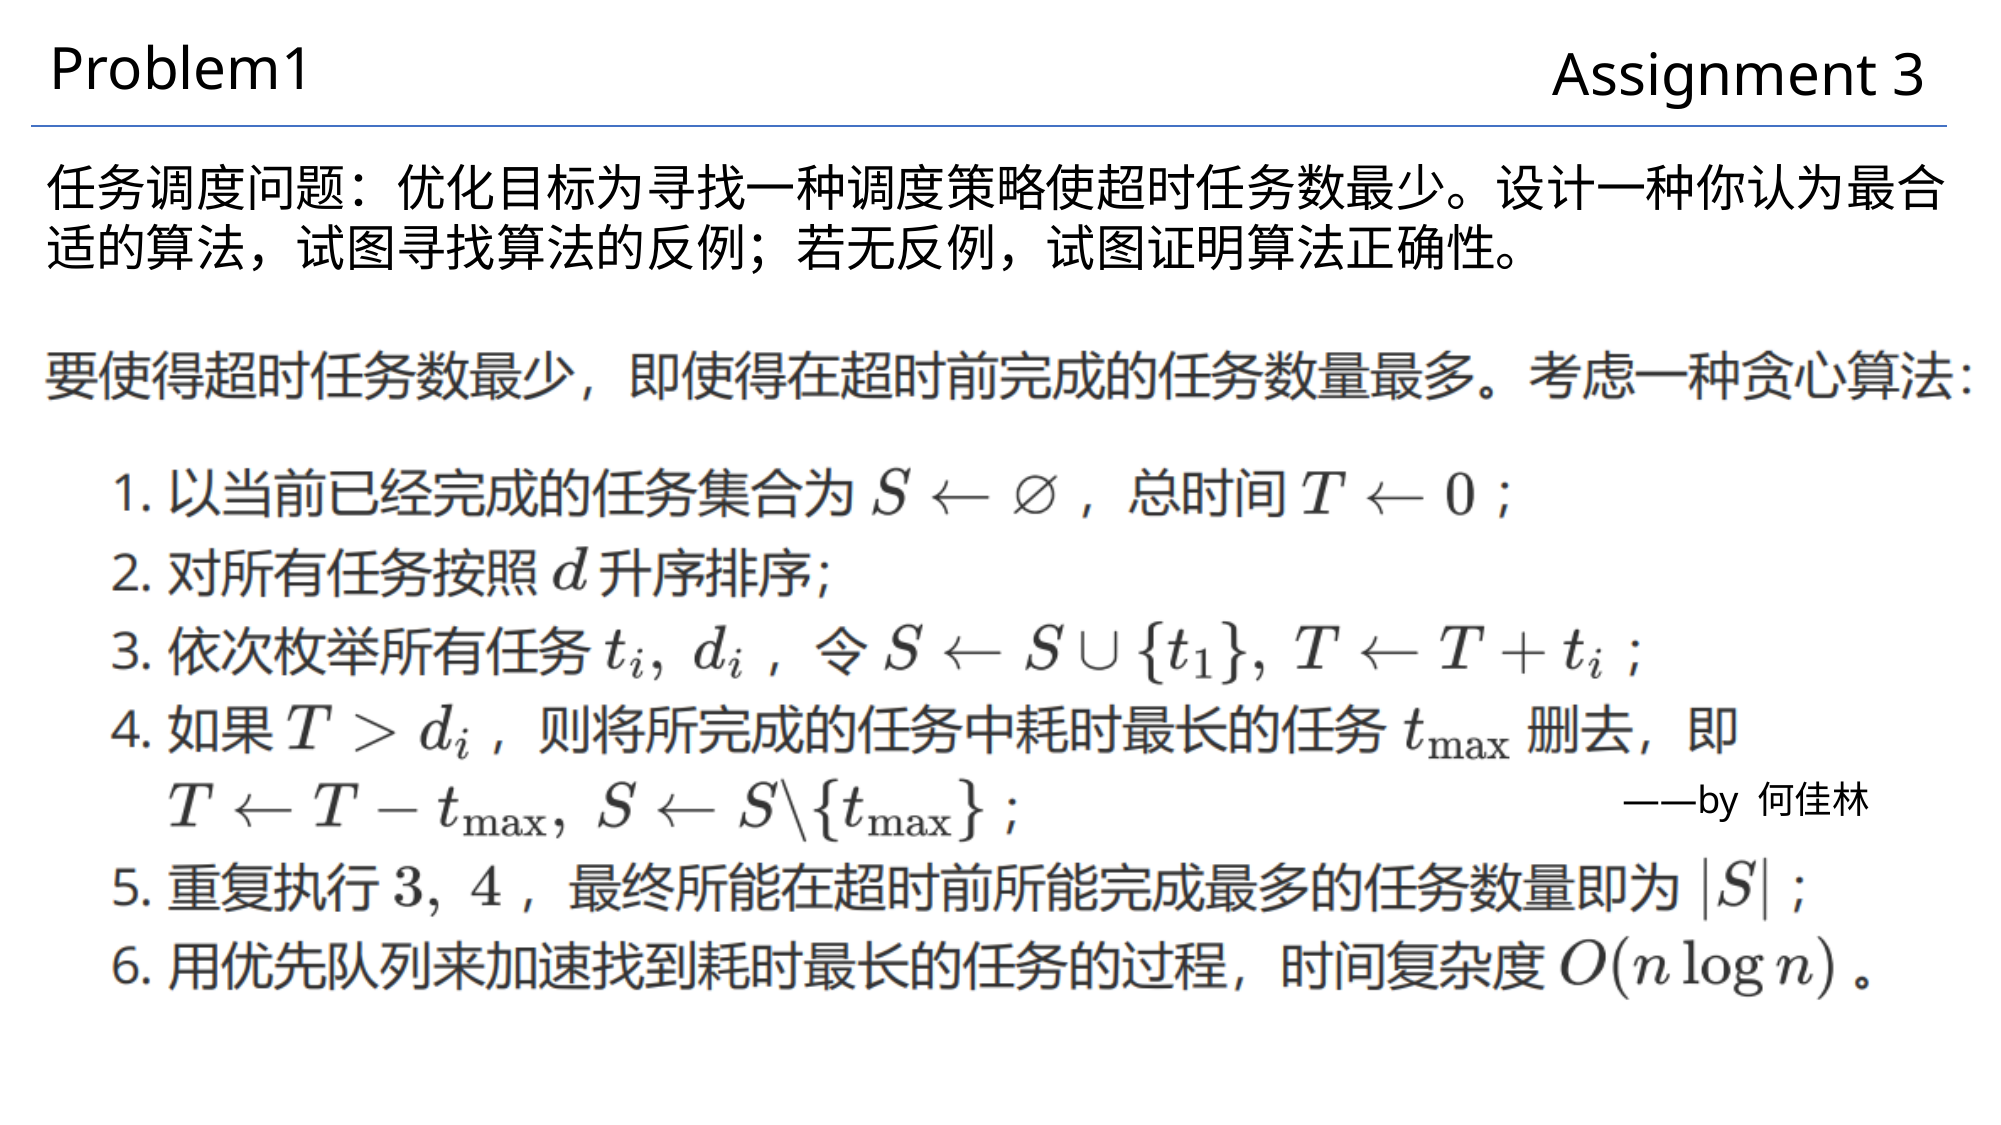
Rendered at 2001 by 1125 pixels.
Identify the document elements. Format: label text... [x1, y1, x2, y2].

text_box Problem1 [34, 23, 330, 109]
picture [0, 325, 2000, 1031]
text_box Assignment 3 [1538, 29, 1941, 114]
text_box 任务调度问题：优化目标为寻找一种调度策略使超时任务数最少。设计一种你认为最合适的算法，试图寻找算法的反例；若无反例，试图证明算法正确性。 [31, 149, 1963, 284]
